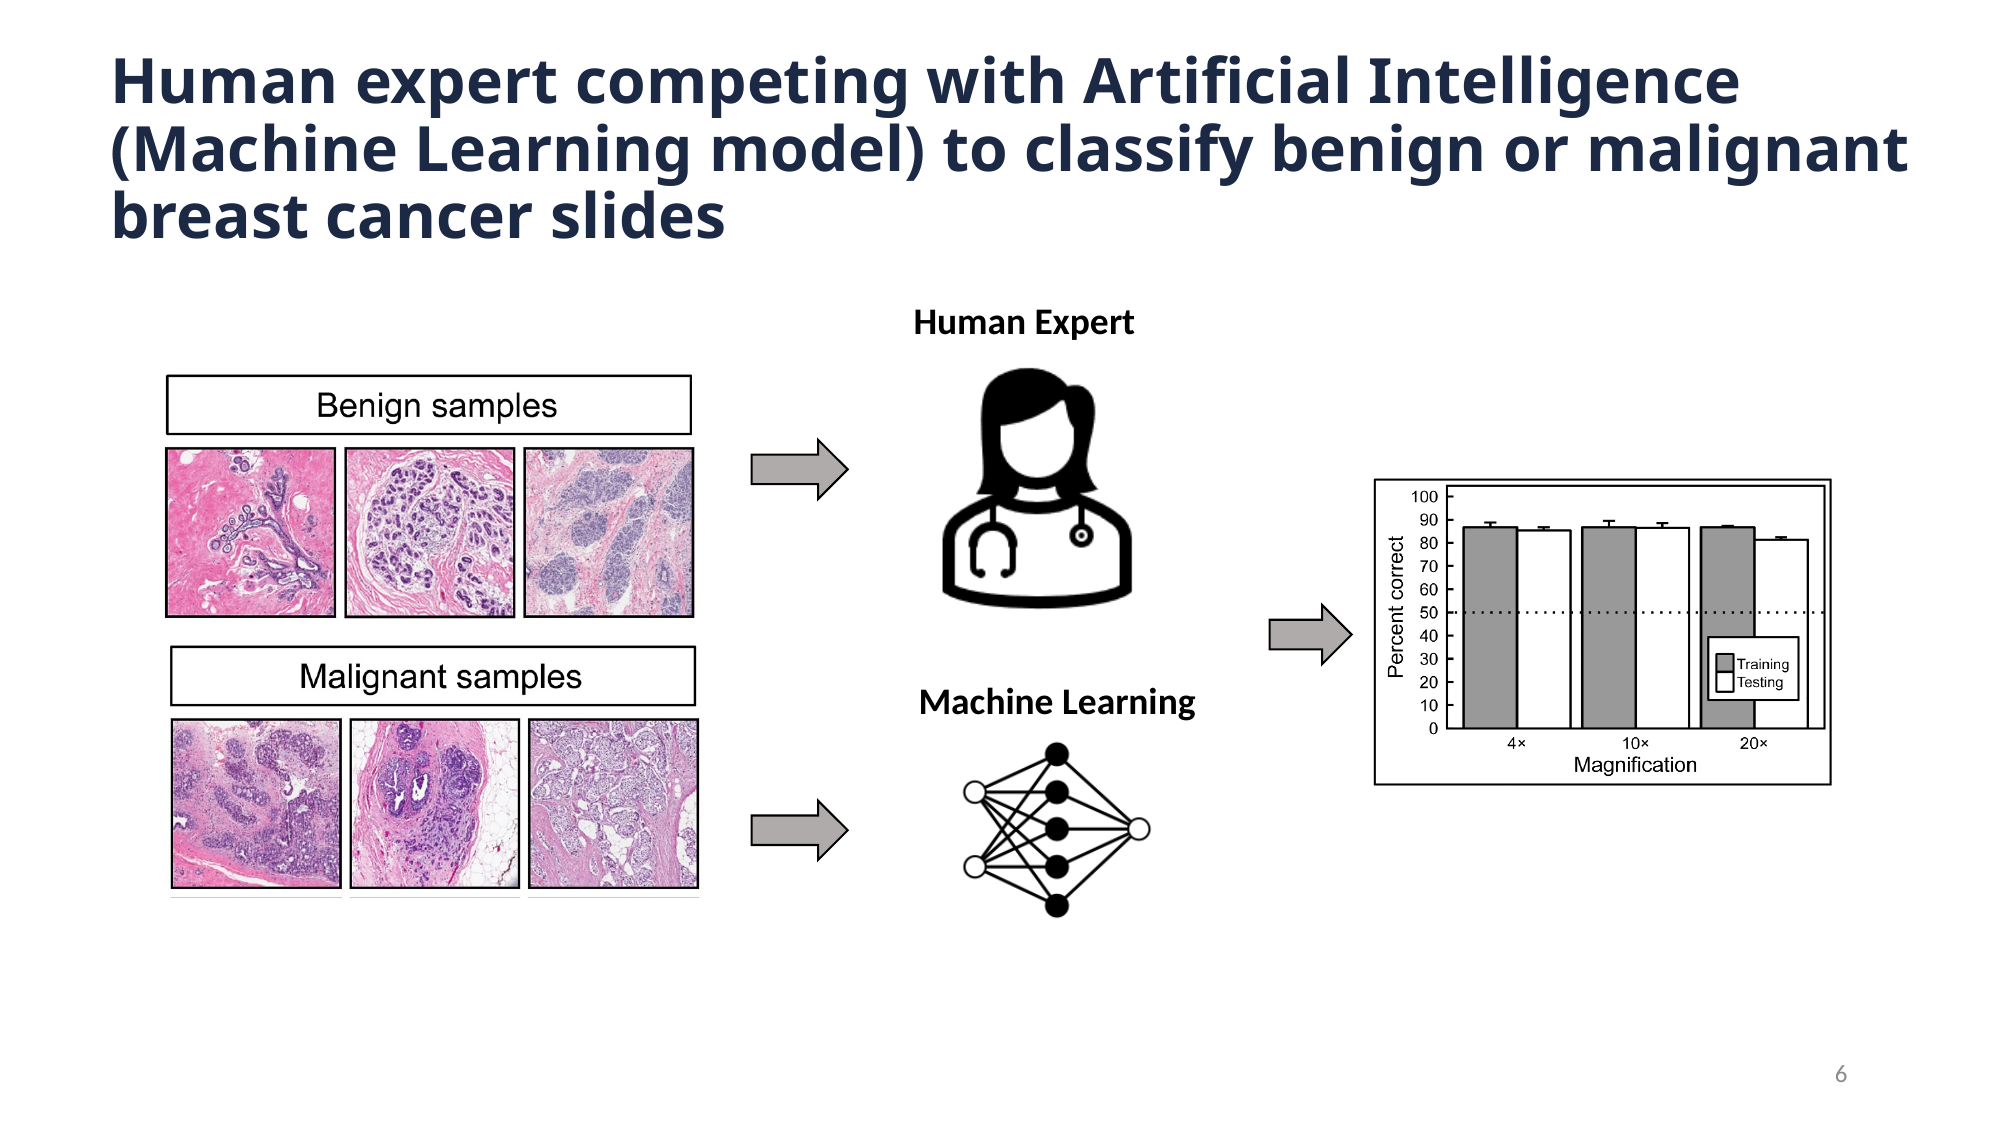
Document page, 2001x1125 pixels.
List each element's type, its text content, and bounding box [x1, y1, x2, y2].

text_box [162, 371, 703, 898]
text_box [1268, 602, 1354, 667]
picture [1371, 476, 1834, 788]
text_box Human Expert [754, 289, 1295, 350]
text_box [750, 437, 850, 502]
slide_number 6 [1681, 1042, 1863, 1103]
picture [891, 341, 1184, 633]
text_box [750, 798, 850, 863]
text_box Human expert competing with Artificial Intelligence (Machine Learning model) to classify benign or malignant breast cancer slides [94, 42, 1953, 260]
text_box Machine Learning [786, 669, 1328, 730]
picture [952, 725, 1162, 935]
